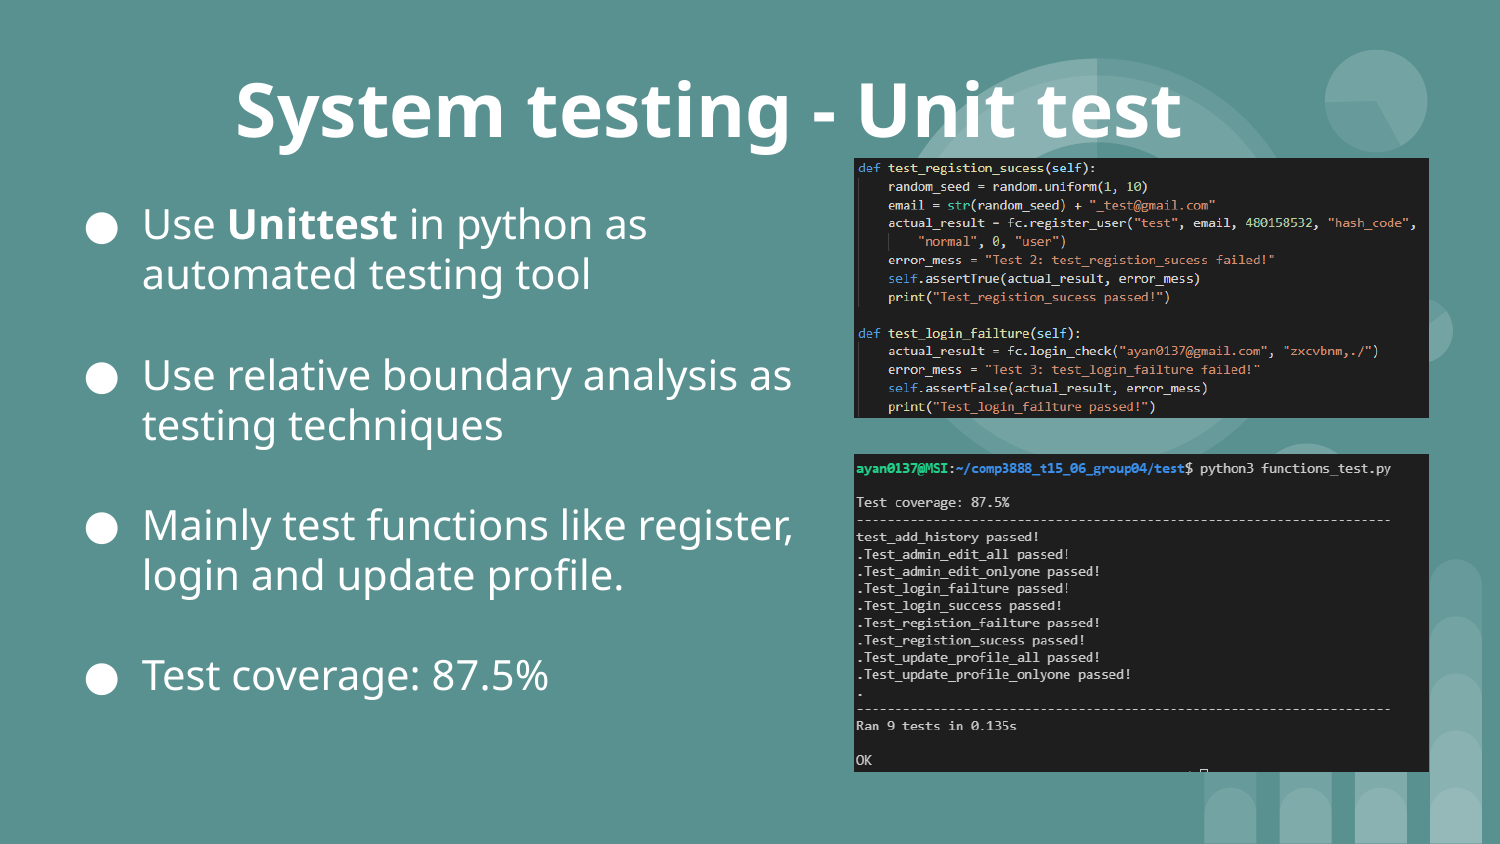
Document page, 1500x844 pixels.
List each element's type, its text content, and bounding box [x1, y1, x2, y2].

subtitle Use Unittest in python as automated testing tool Use relative boundary analysis as testing techniques Mainly test functions like register, login and update profile. Test coverage: 87.5% [51, 182, 838, 763]
picture [854, 454, 1429, 773]
title System testing - Unit test [220, 32, 1280, 183]
picture [854, 158, 1429, 419]
